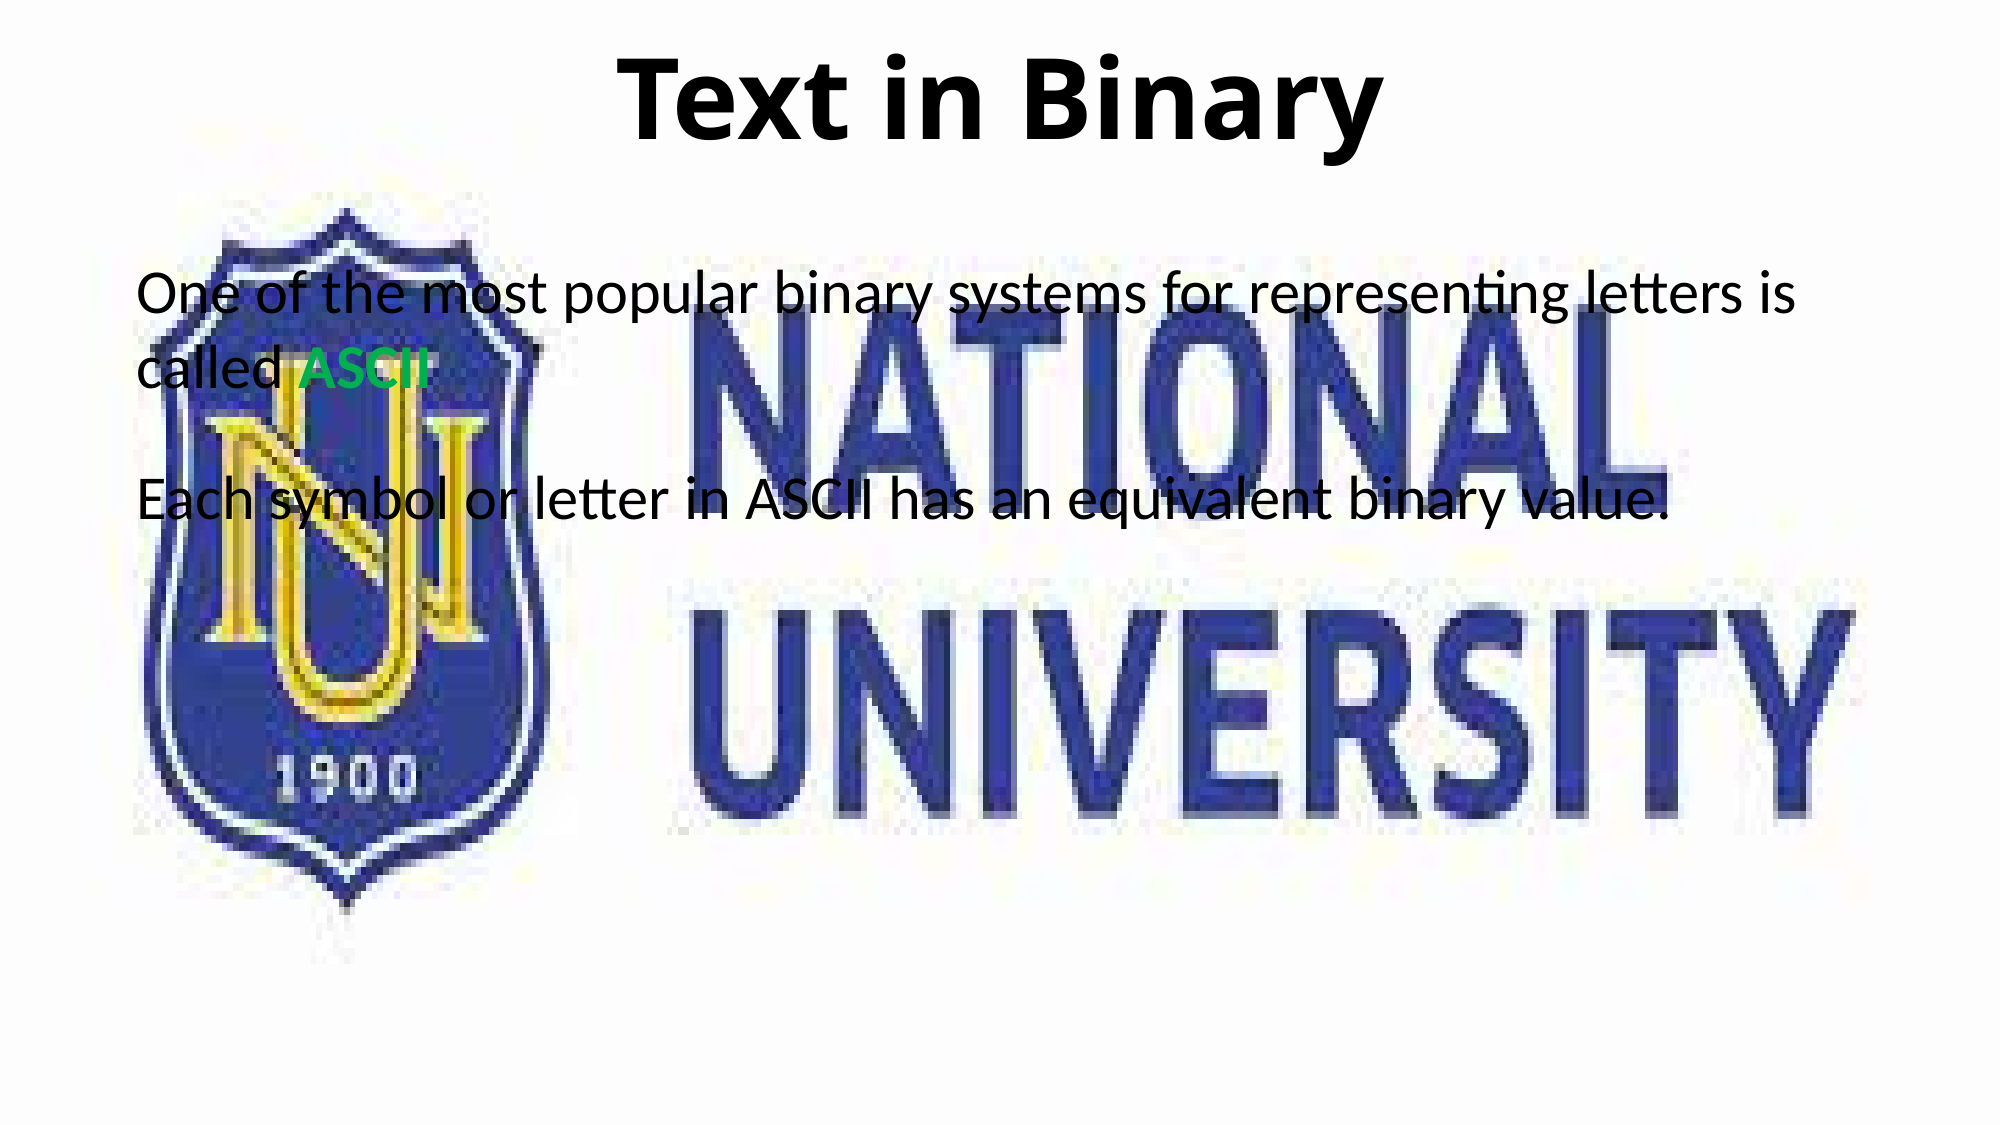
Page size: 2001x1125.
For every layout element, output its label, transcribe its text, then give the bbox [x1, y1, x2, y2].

text_box Text in Binary [249, 31, 1750, 172]
text_box One of the most popular binary systems for representing letters is called ASCII [121, 244, 1879, 409]
text_box Each symbol or letter in ASCII has an equivalent binary value. [121, 449, 1879, 540]
picture [0, 0, 2000, 1125]
